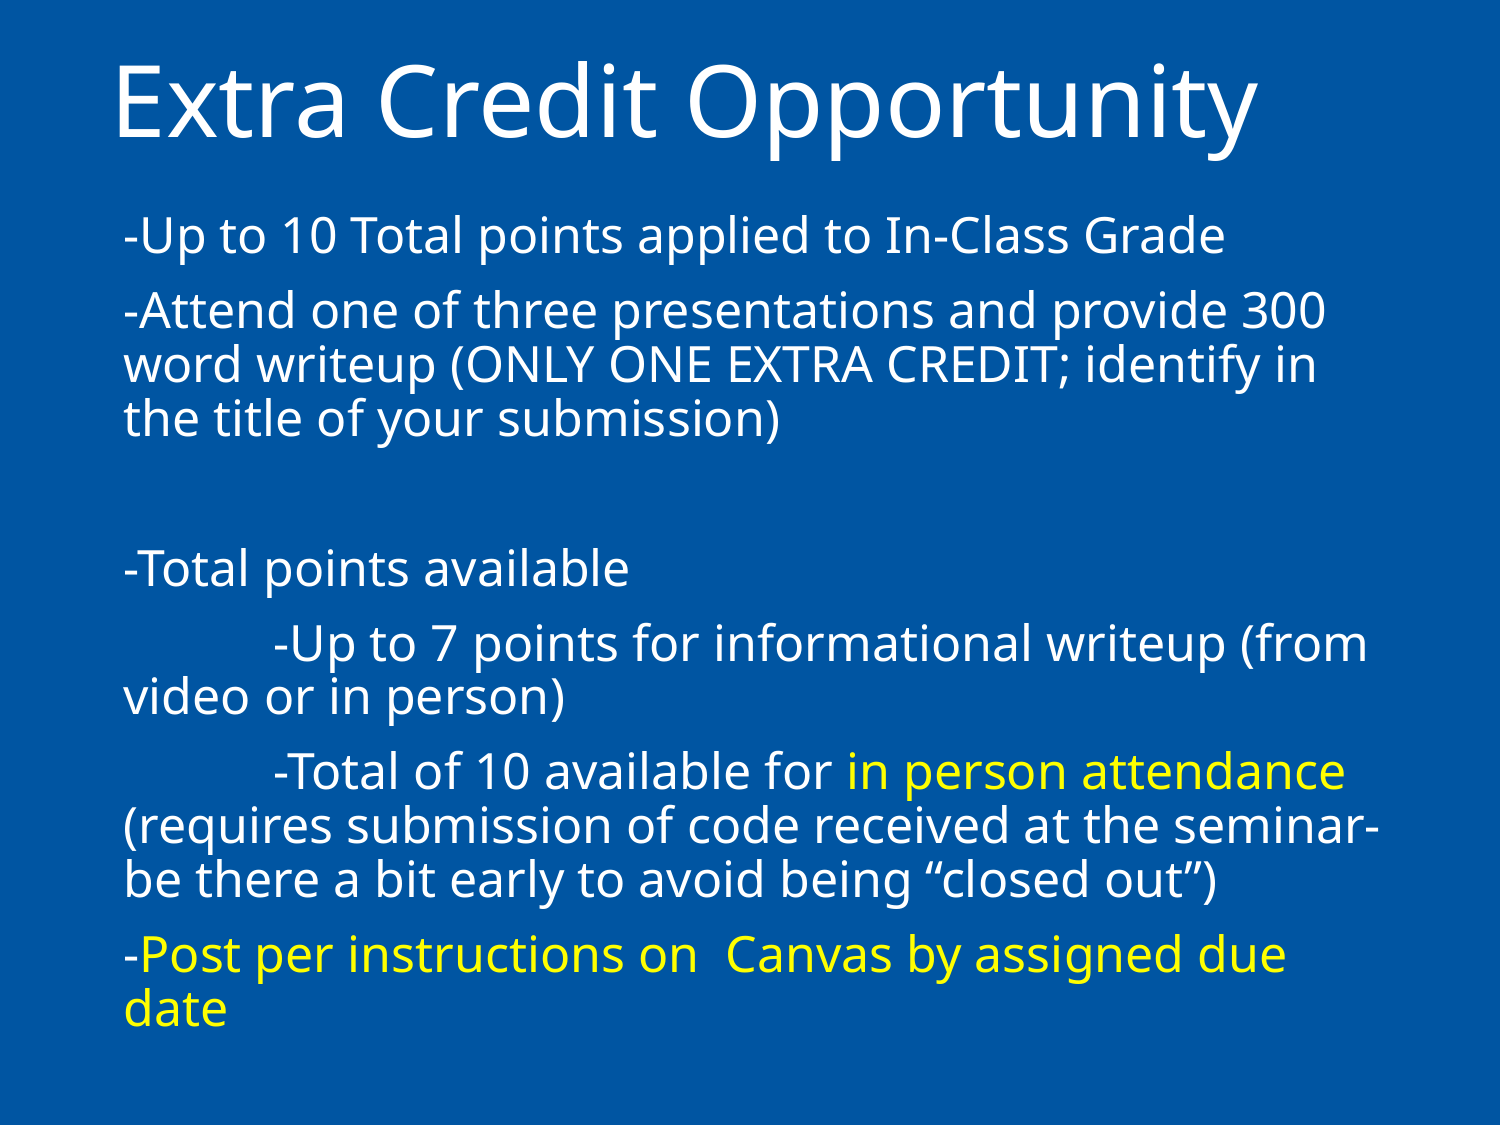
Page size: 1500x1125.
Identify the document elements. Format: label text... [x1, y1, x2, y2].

list -Up to 10 Total points applied to In-Class Grade -Attend one of three presentations and provide 300 word writeup (ONLY ONE EXTRA CREDIT; identify in the title of your submission) -Total points available -Up to 7 points for informational writeup (from video or in person) -Total of 10 available for in person attendance (requires submission of code received at the seminar-be there a bit early to avoid being “closed out”) -Post per instructions on Canvas by assigned due date [108, 203, 1403, 1072]
title Extra Credit Opportunity [95, 32, 1390, 178]
